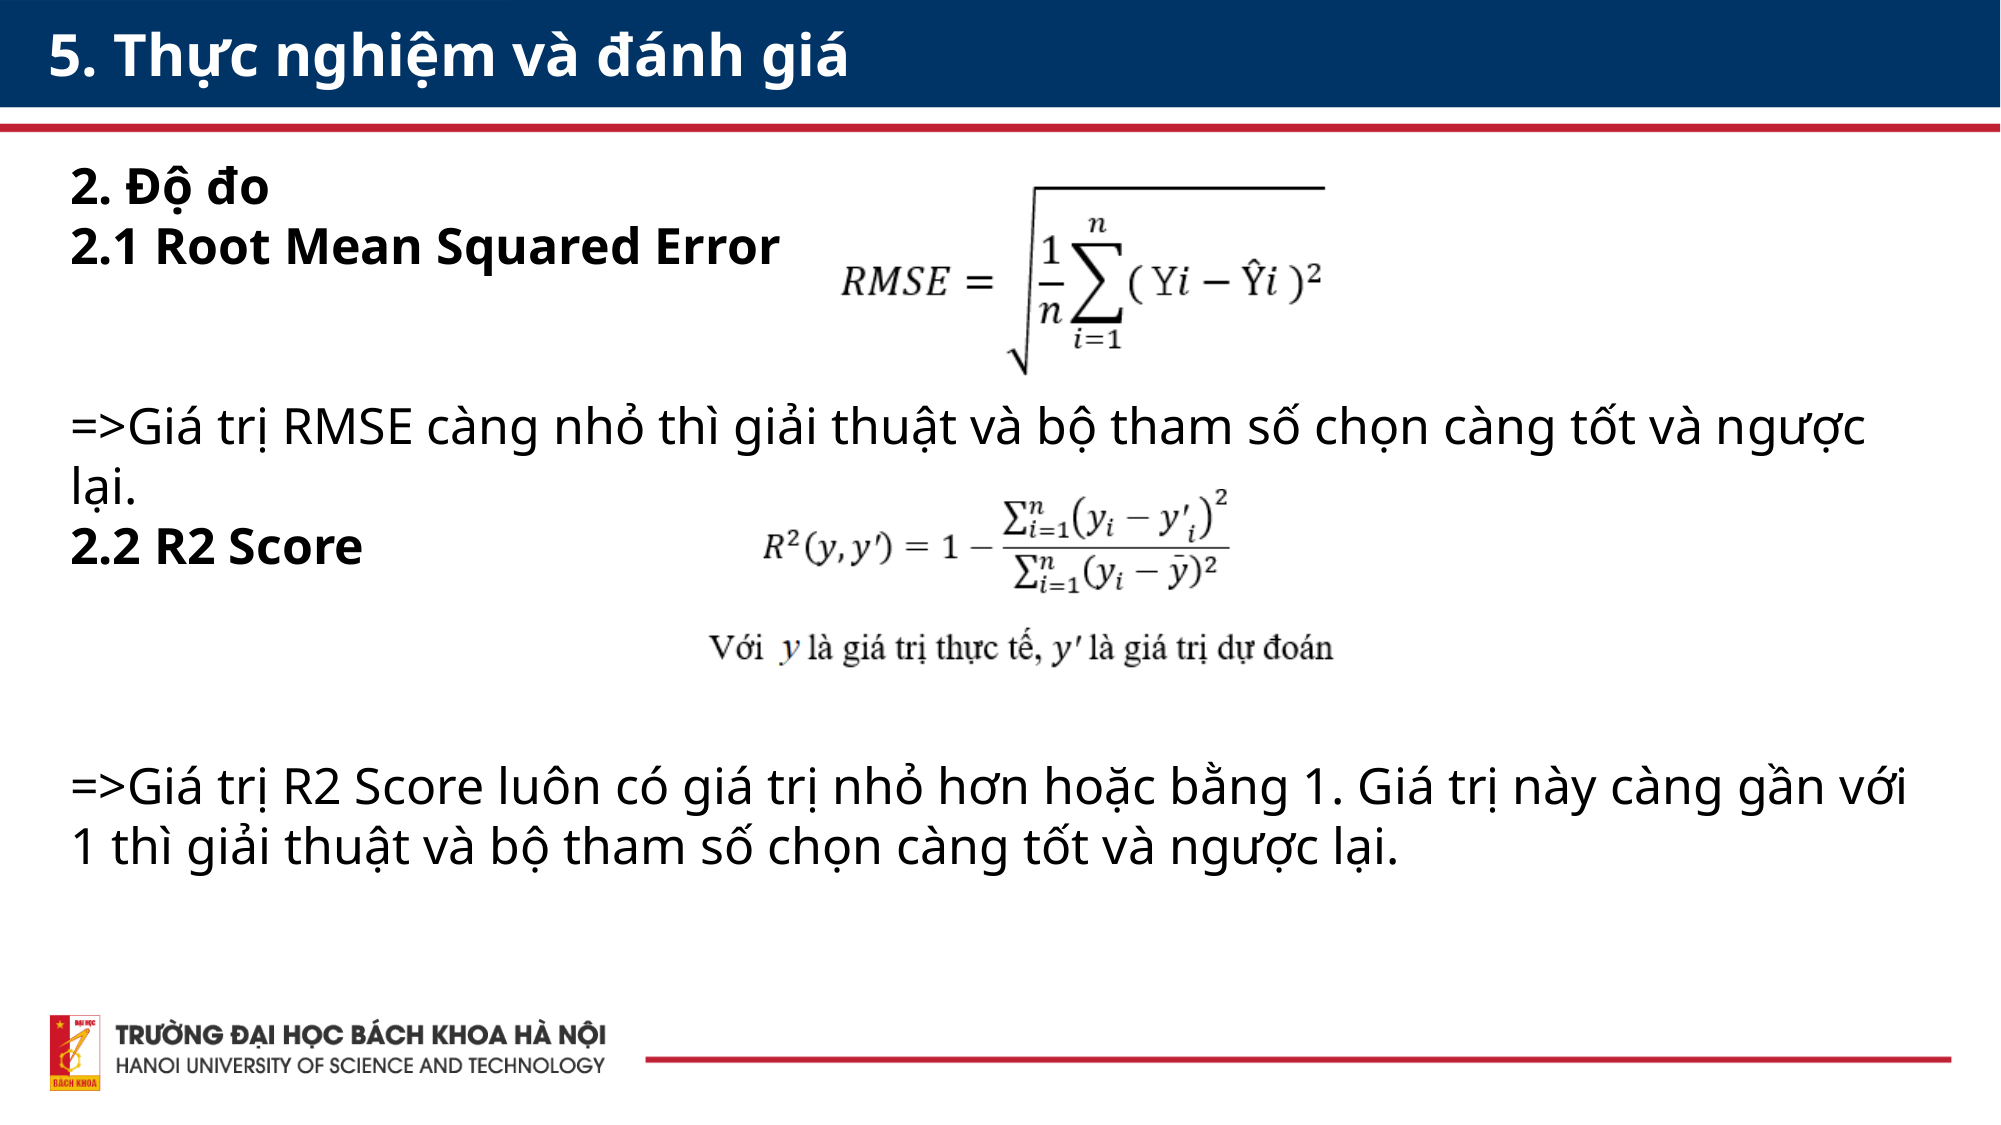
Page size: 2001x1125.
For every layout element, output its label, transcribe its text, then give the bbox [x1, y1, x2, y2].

picture [0, 0, 2001, 1125]
text_box 5. Thực nghiệm và đánh giá [33, 11, 1477, 96]
text_box 2. Độ đo 2.1 Root Mean Squared Error =>Giá trị RMSE càng nhỏ thì giải thuật và bộ tham số chọn càng tốt và ngược lại. 2.2 R2 Score =>Giá trị R2 Score luôn có giá trị nhỏ hơn hoặc bằng 1. Giá trị này càng gần với 1 thì giải thuật và bộ tham số chọn càng tốt và ngược lại. [55, 146, 1945, 991]
